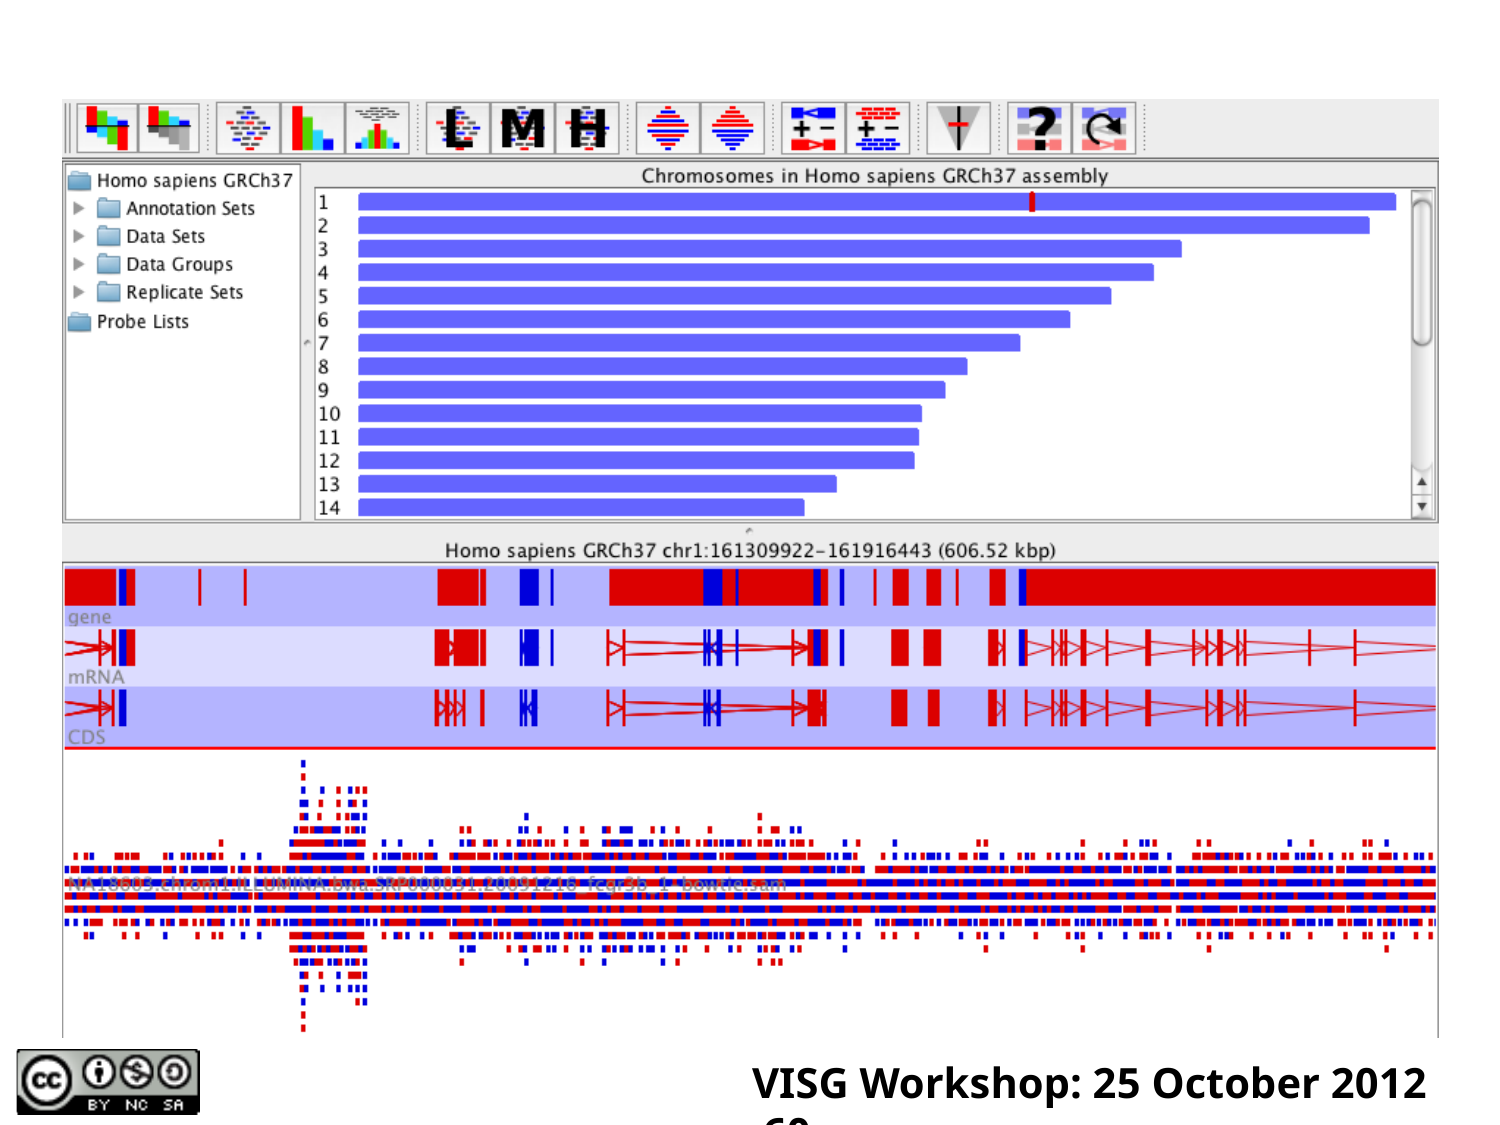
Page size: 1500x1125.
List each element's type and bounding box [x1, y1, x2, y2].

picture [62, 99, 1439, 1038]
picture [16, 1049, 200, 1115]
